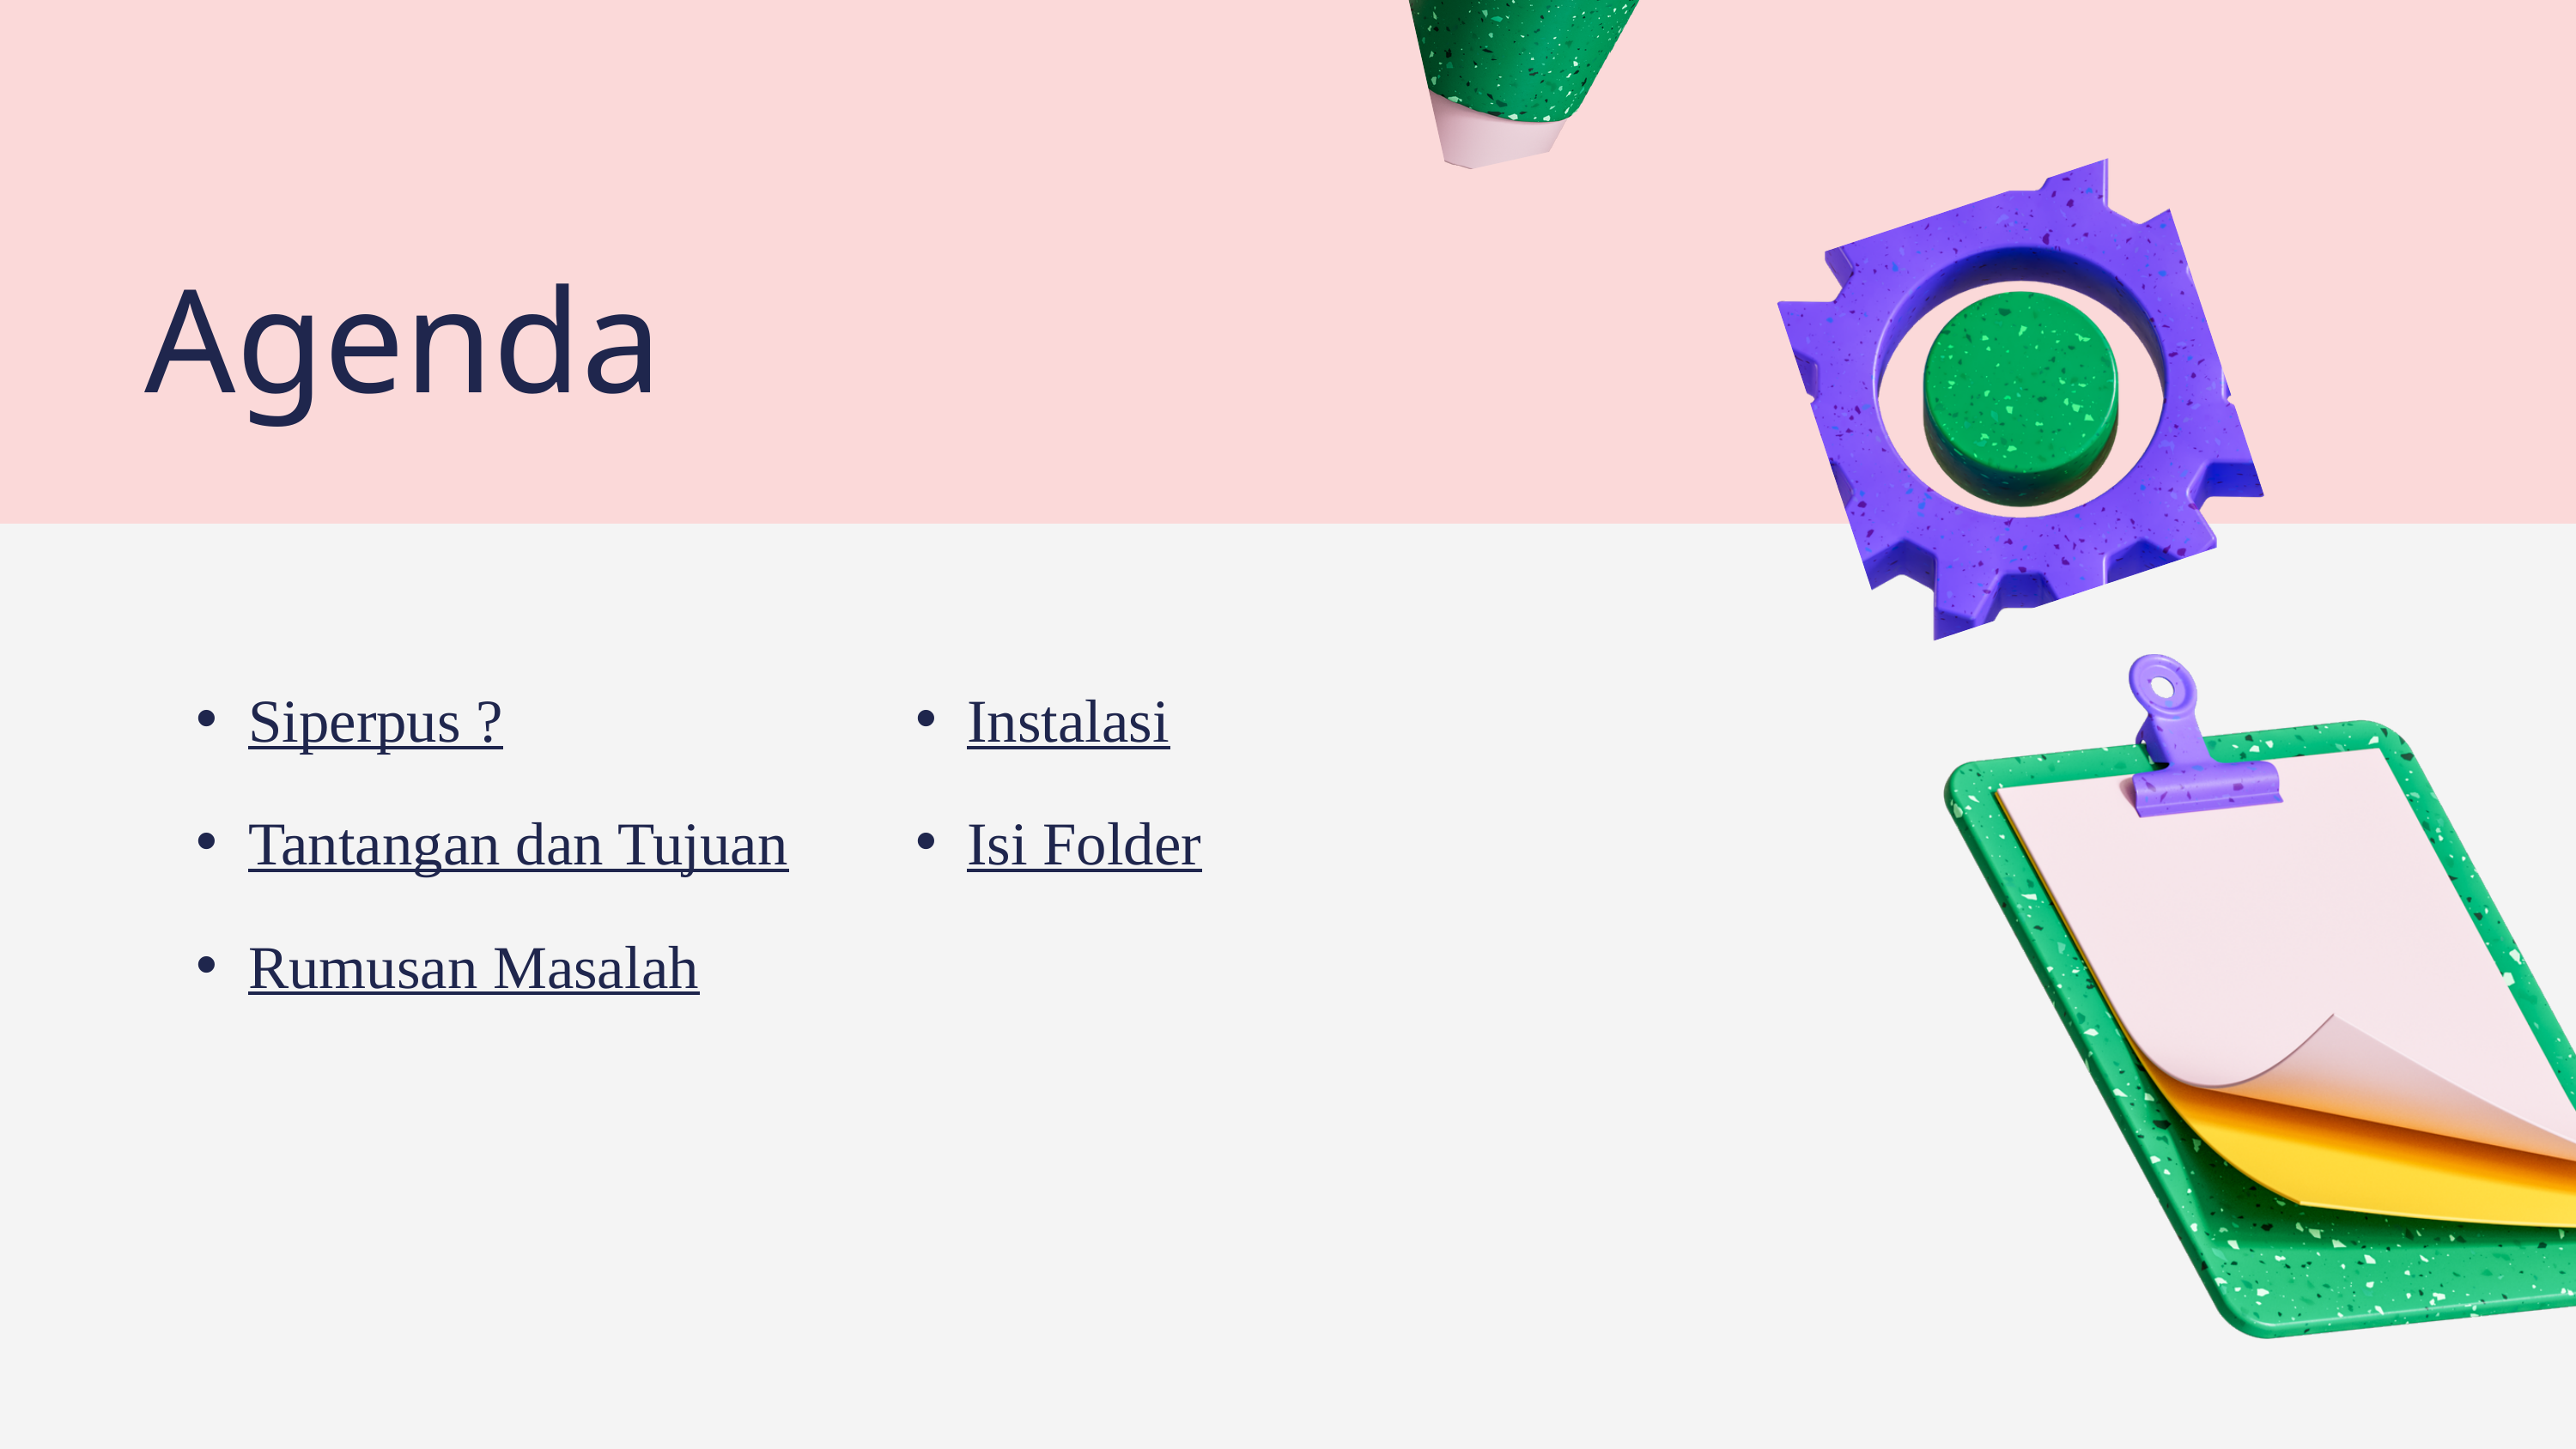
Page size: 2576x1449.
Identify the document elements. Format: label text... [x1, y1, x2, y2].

text_box Tantangan dan Tujuan [144, 791, 863, 877]
text_box [1766, 144, 2275, 655]
text_box [0, 0, 2576, 524]
text_box Rumusan Masalah [144, 915, 994, 1001]
text_box [1943, 654, 2576, 1339]
text_box Agenda [144, 249, 1472, 422]
text_box Siperpus ? [144, 669, 863, 755]
text_box Isi Folder [863, 791, 1713, 877]
text_box [1408, 0, 1689, 175]
text_box Instalasi [863, 669, 1713, 755]
